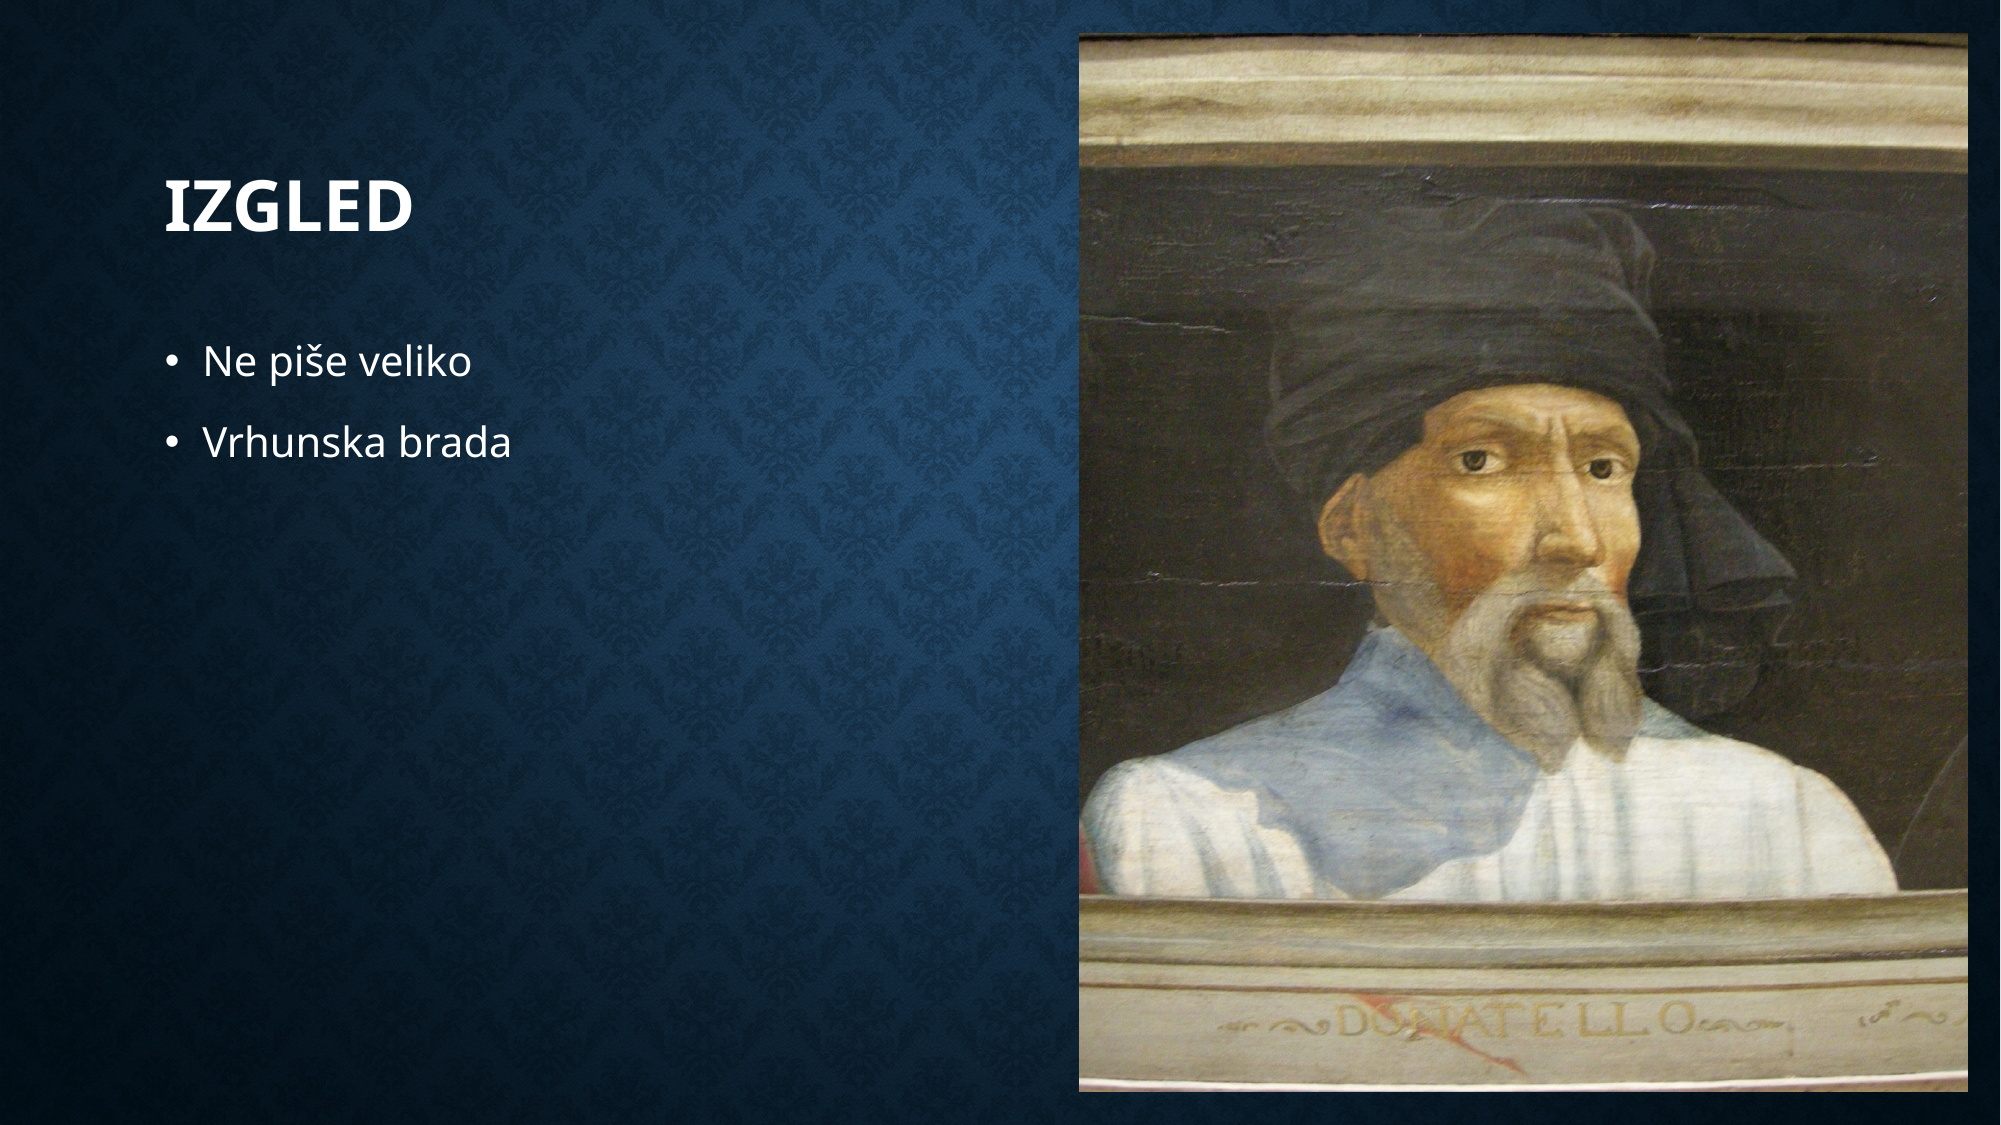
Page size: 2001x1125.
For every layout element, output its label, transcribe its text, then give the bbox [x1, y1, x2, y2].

picture [1079, 32, 1968, 1093]
list Ne piše veliko Vrhunska brada [149, 317, 1072, 924]
title izgled [149, 99, 1072, 317]
